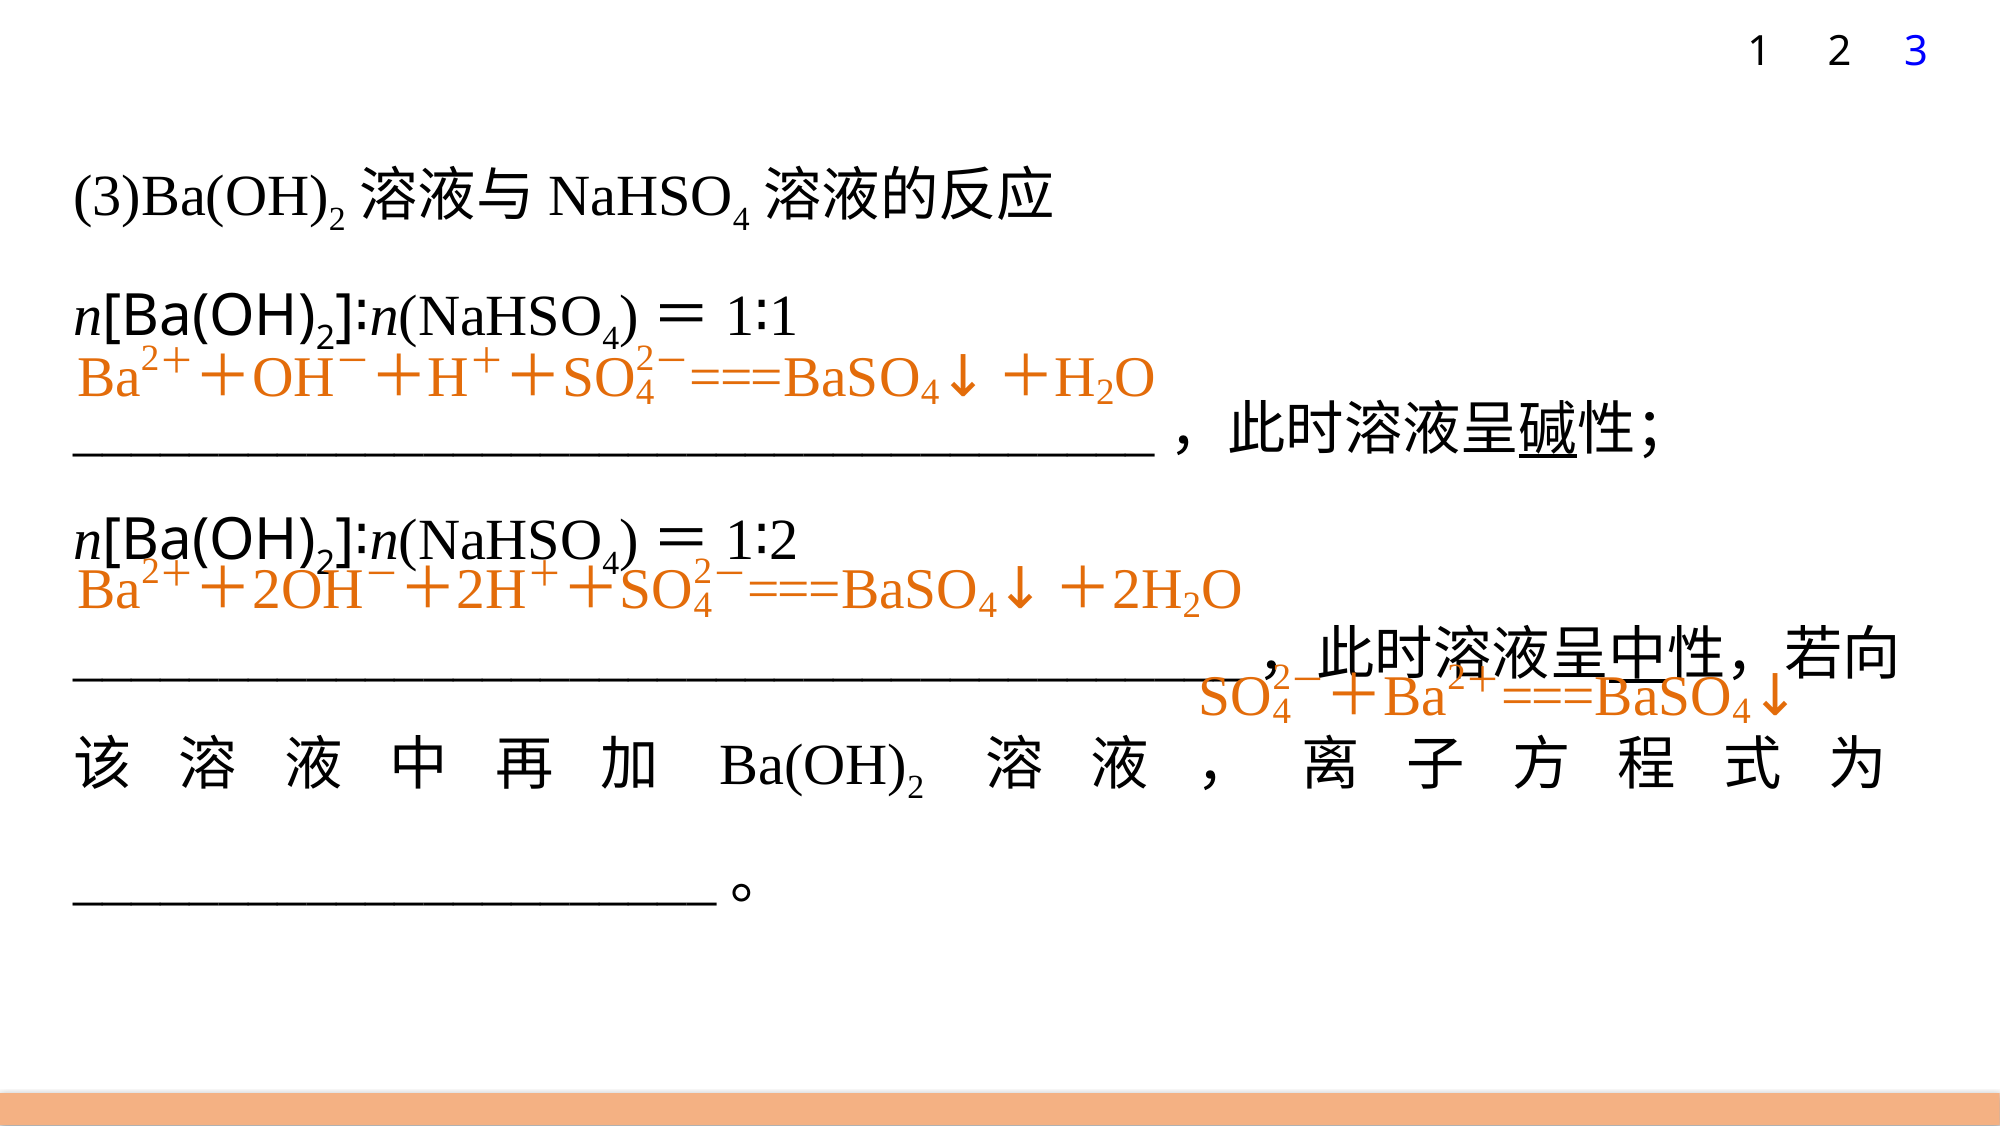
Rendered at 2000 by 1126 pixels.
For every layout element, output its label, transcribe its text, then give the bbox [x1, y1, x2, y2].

text_box 3 [1887, 1, 1945, 97]
text_box (3)Ba(OH)2溶液与NaHSO4溶液的反应 n[Ba(OH)2]∶n(NaHSO4)＝1∶1 _____________________________________，此时溶液呈碱性； n[Ba(OH)2]∶n(NaHSO4)＝1∶2 ________________________________________，此时溶液呈中性，若向该溶液中再加Ba(OH)2溶液，离子方程式为______________________。 [53, 107, 1922, 921]
text_box [0, 1092, 2000, 1126]
text_box 1 [1726, 1, 1792, 97]
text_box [1198, 647, 1881, 755]
text_box 2 [1809, 1, 1871, 97]
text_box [77, 541, 1426, 649]
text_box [76, 328, 1426, 436]
